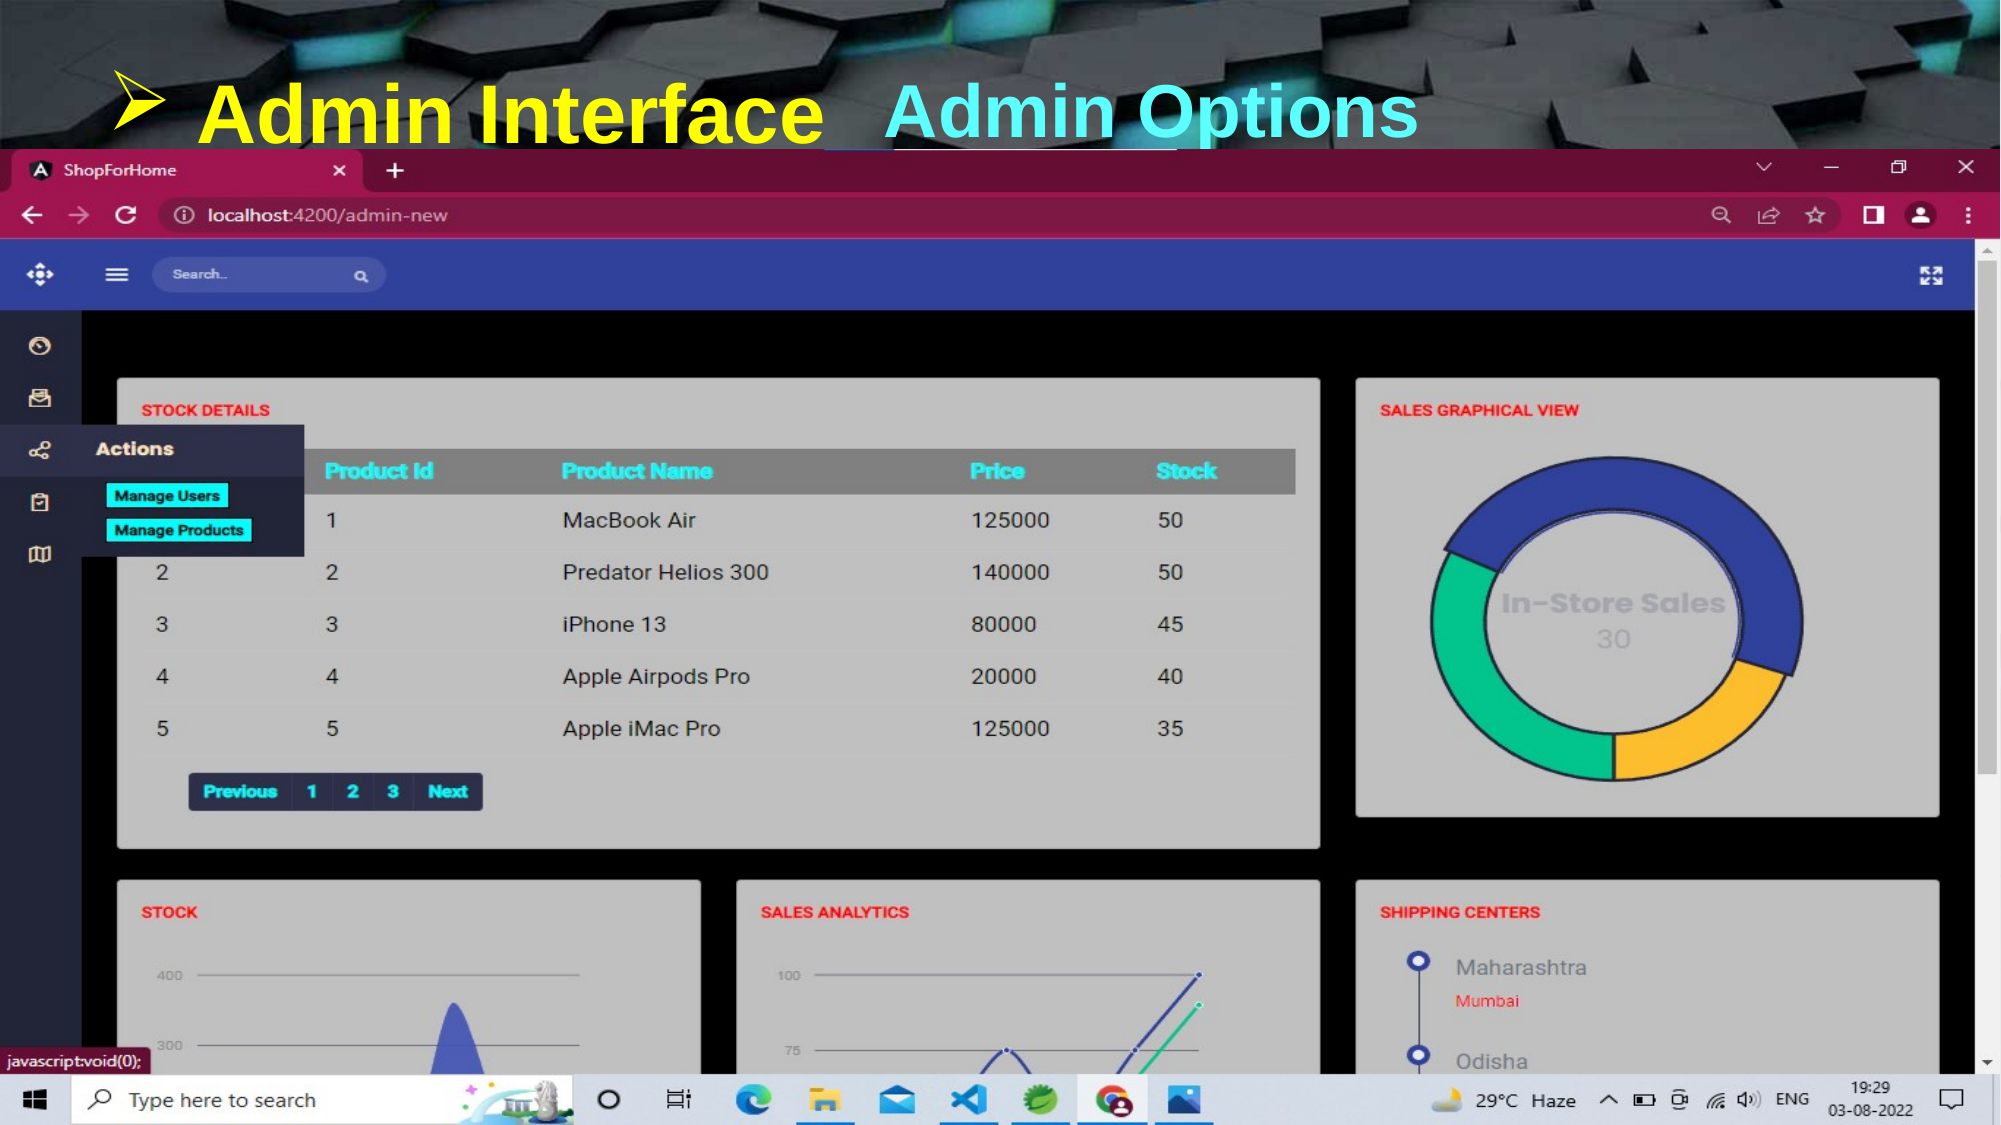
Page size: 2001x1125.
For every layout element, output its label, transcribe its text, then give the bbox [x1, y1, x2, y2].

text_box Admin Options [848, 55, 1738, 149]
picture [0, 0, 2001, 1125]
text_box Admin Interface [92, 53, 1395, 149]
